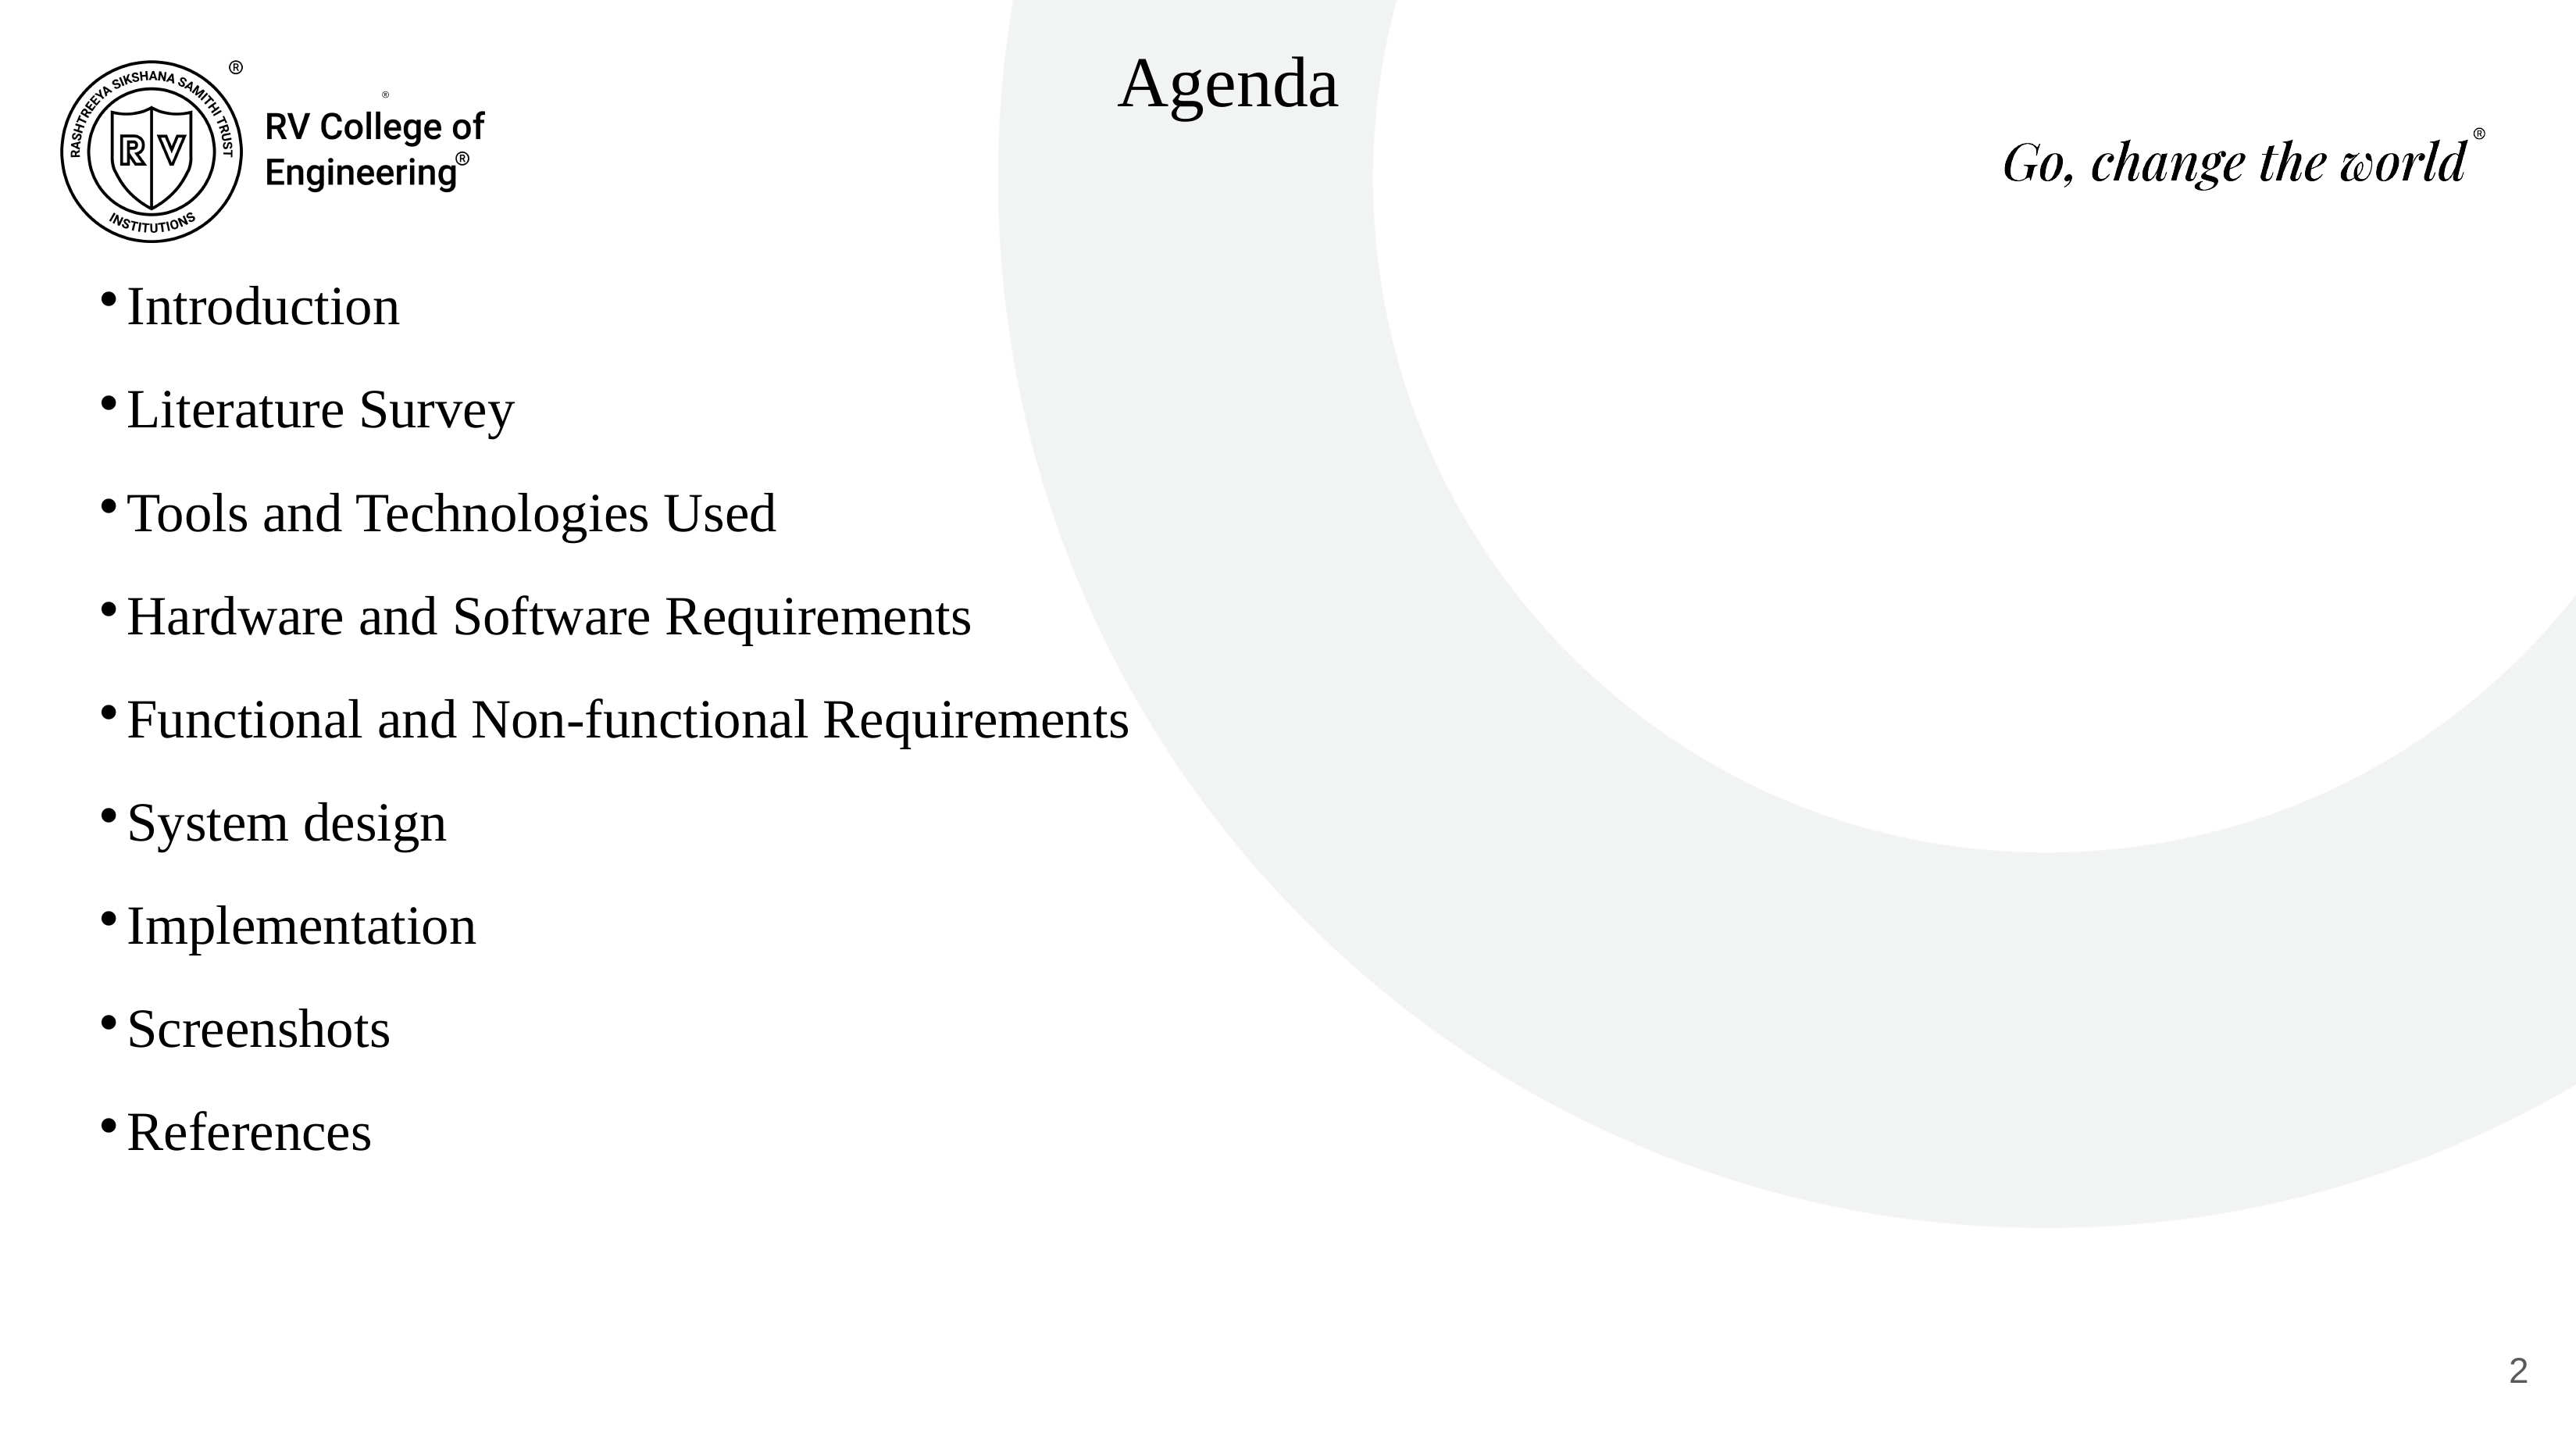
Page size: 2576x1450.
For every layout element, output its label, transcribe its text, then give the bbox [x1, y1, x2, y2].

text_box Introduction Literature Survey Tools and Technologies Used Hardware and Software Requirements Functional and Non-functional Requirements System design Implementation Screenshots References [87, 263, 2021, 1260]
slide_number <number> [2386, 1313, 2541, 1424]
text_box Agenda [648, 37, 1810, 119]
picture [0, 0, 2576, 1450]
